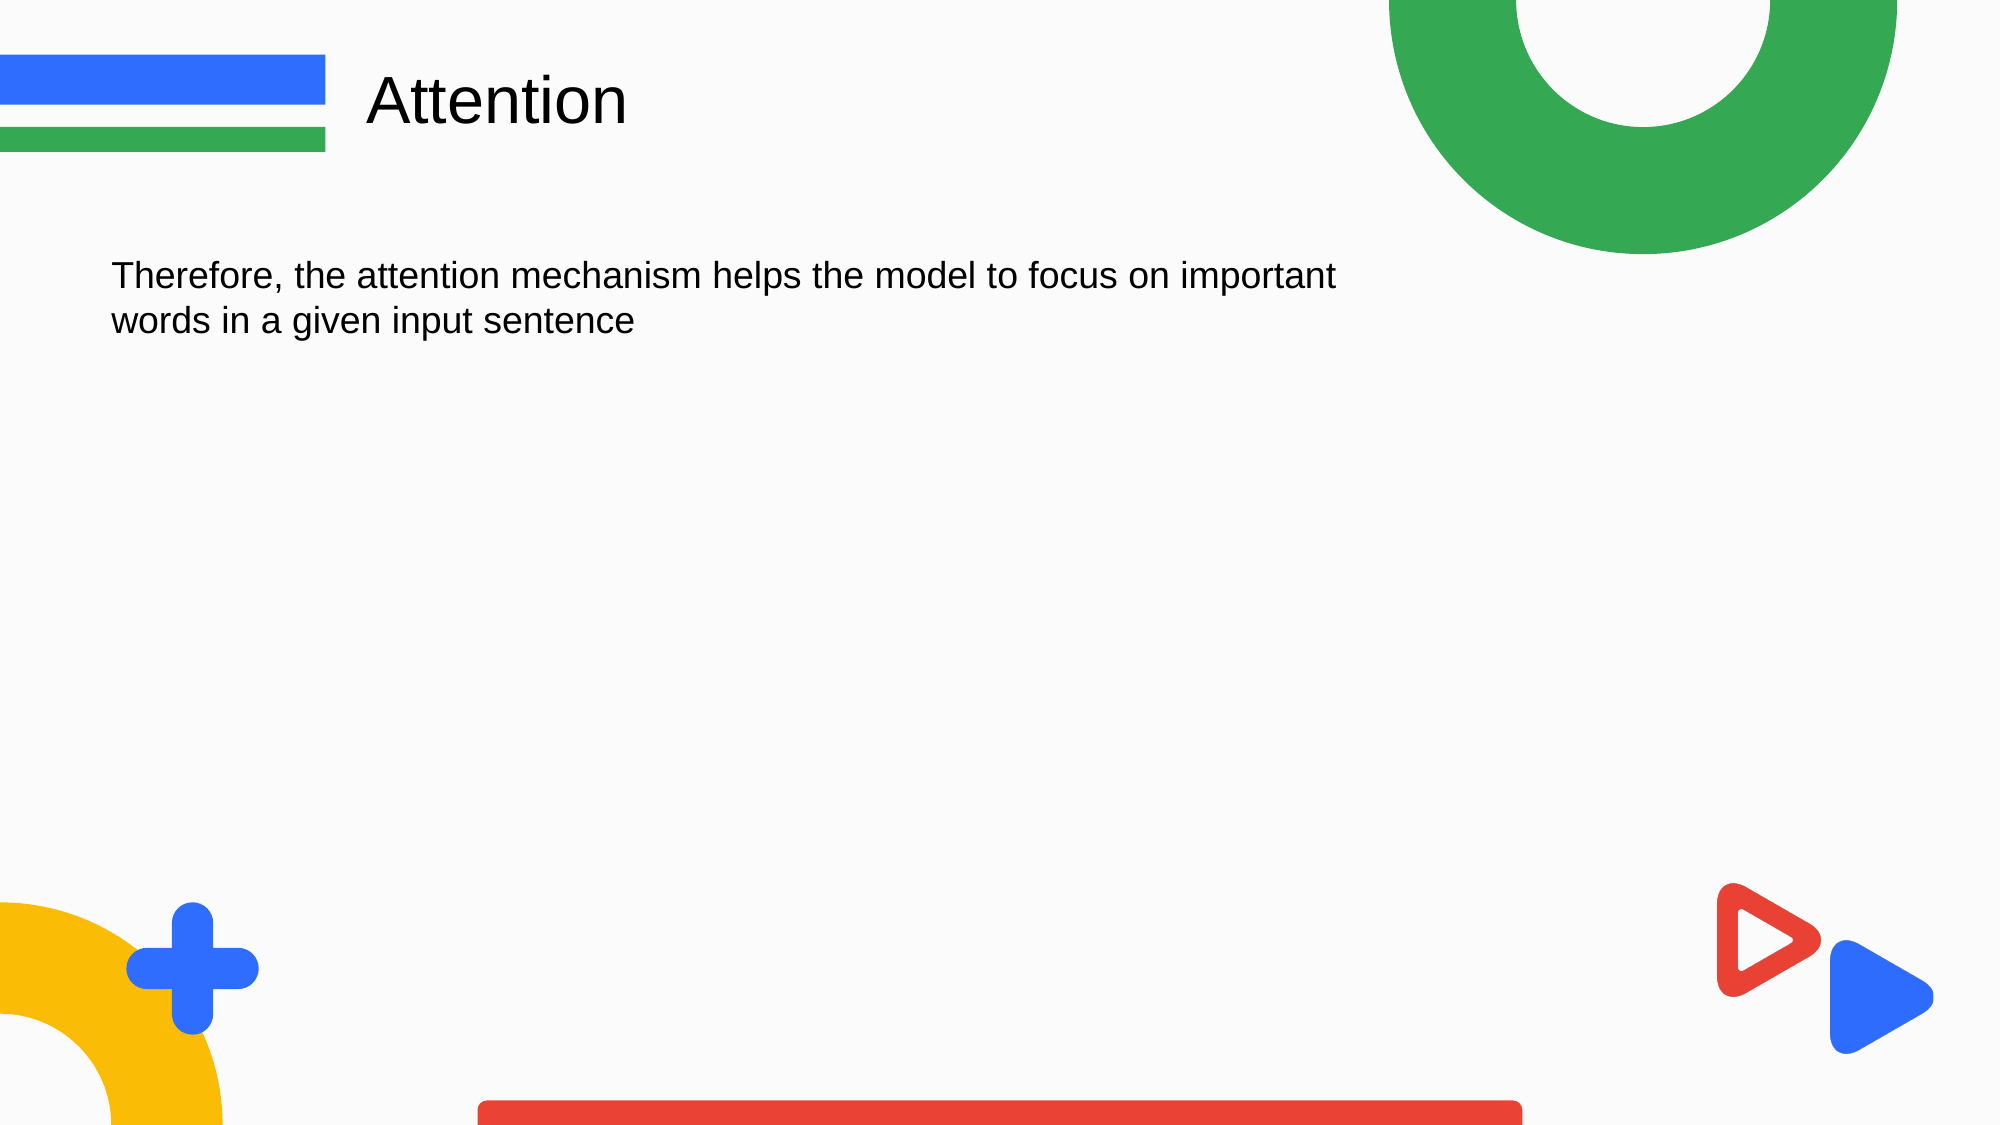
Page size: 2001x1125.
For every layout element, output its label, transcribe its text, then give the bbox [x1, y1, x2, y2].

text_box Therefore, the attention mechanism helps the model to focus on important words in a given input sentence [96, 243, 1425, 349]
picture [1717, 883, 1821, 997]
text_box Attention [351, 49, 1380, 145]
picture [1830, 940, 1934, 1054]
